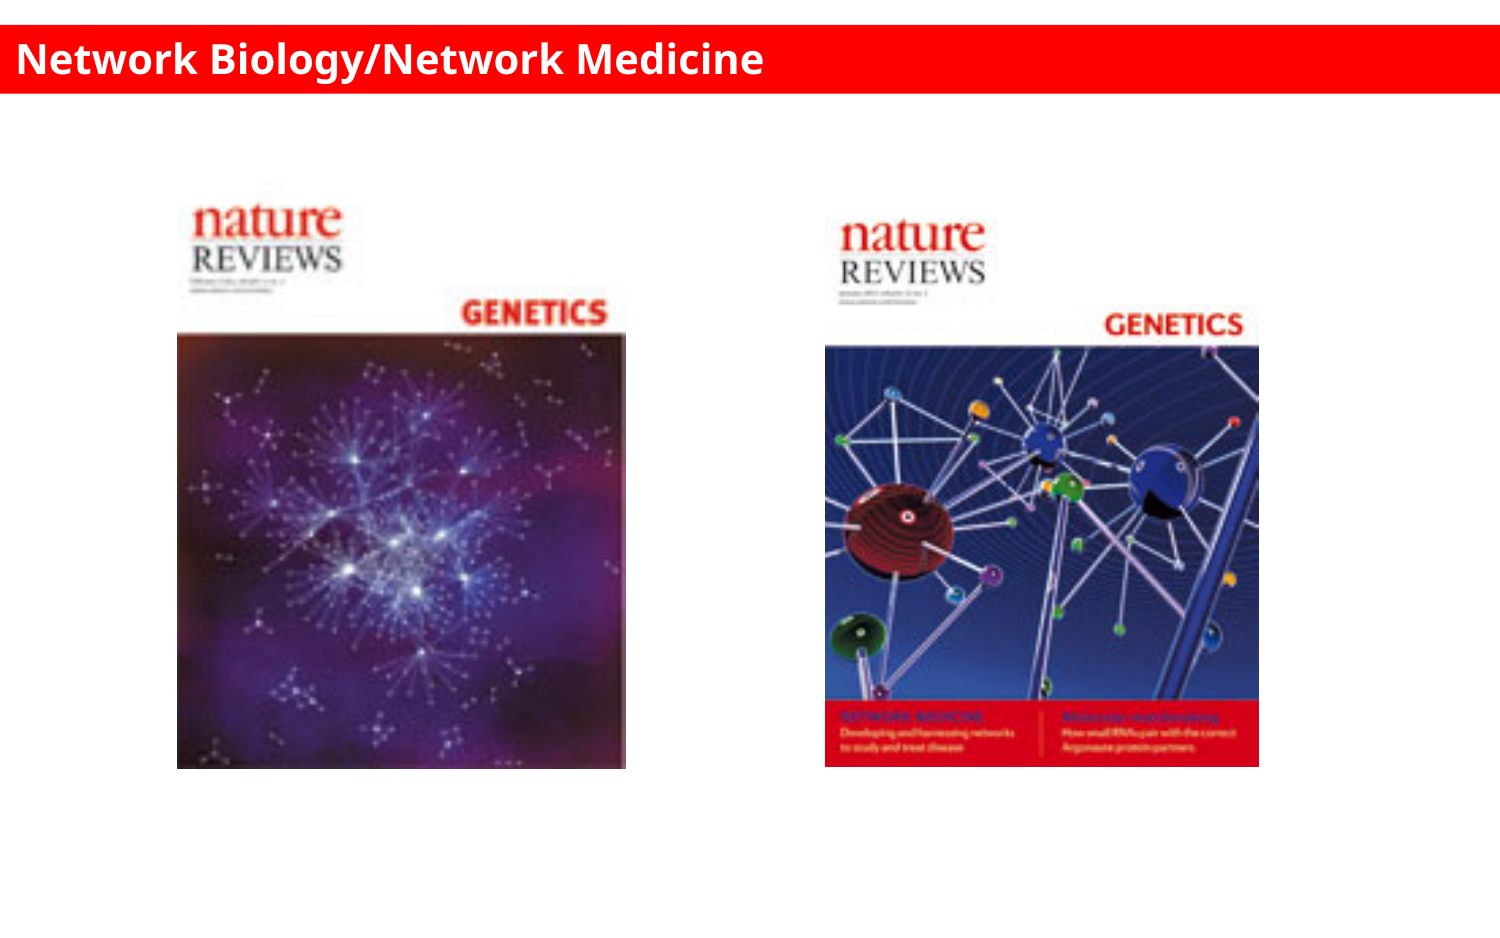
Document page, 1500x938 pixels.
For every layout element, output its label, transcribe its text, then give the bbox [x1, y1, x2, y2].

picture [177, 179, 626, 769]
picture [824, 197, 1259, 767]
text_box Network Biology/Network Medicine [0, 24, 1500, 94]
